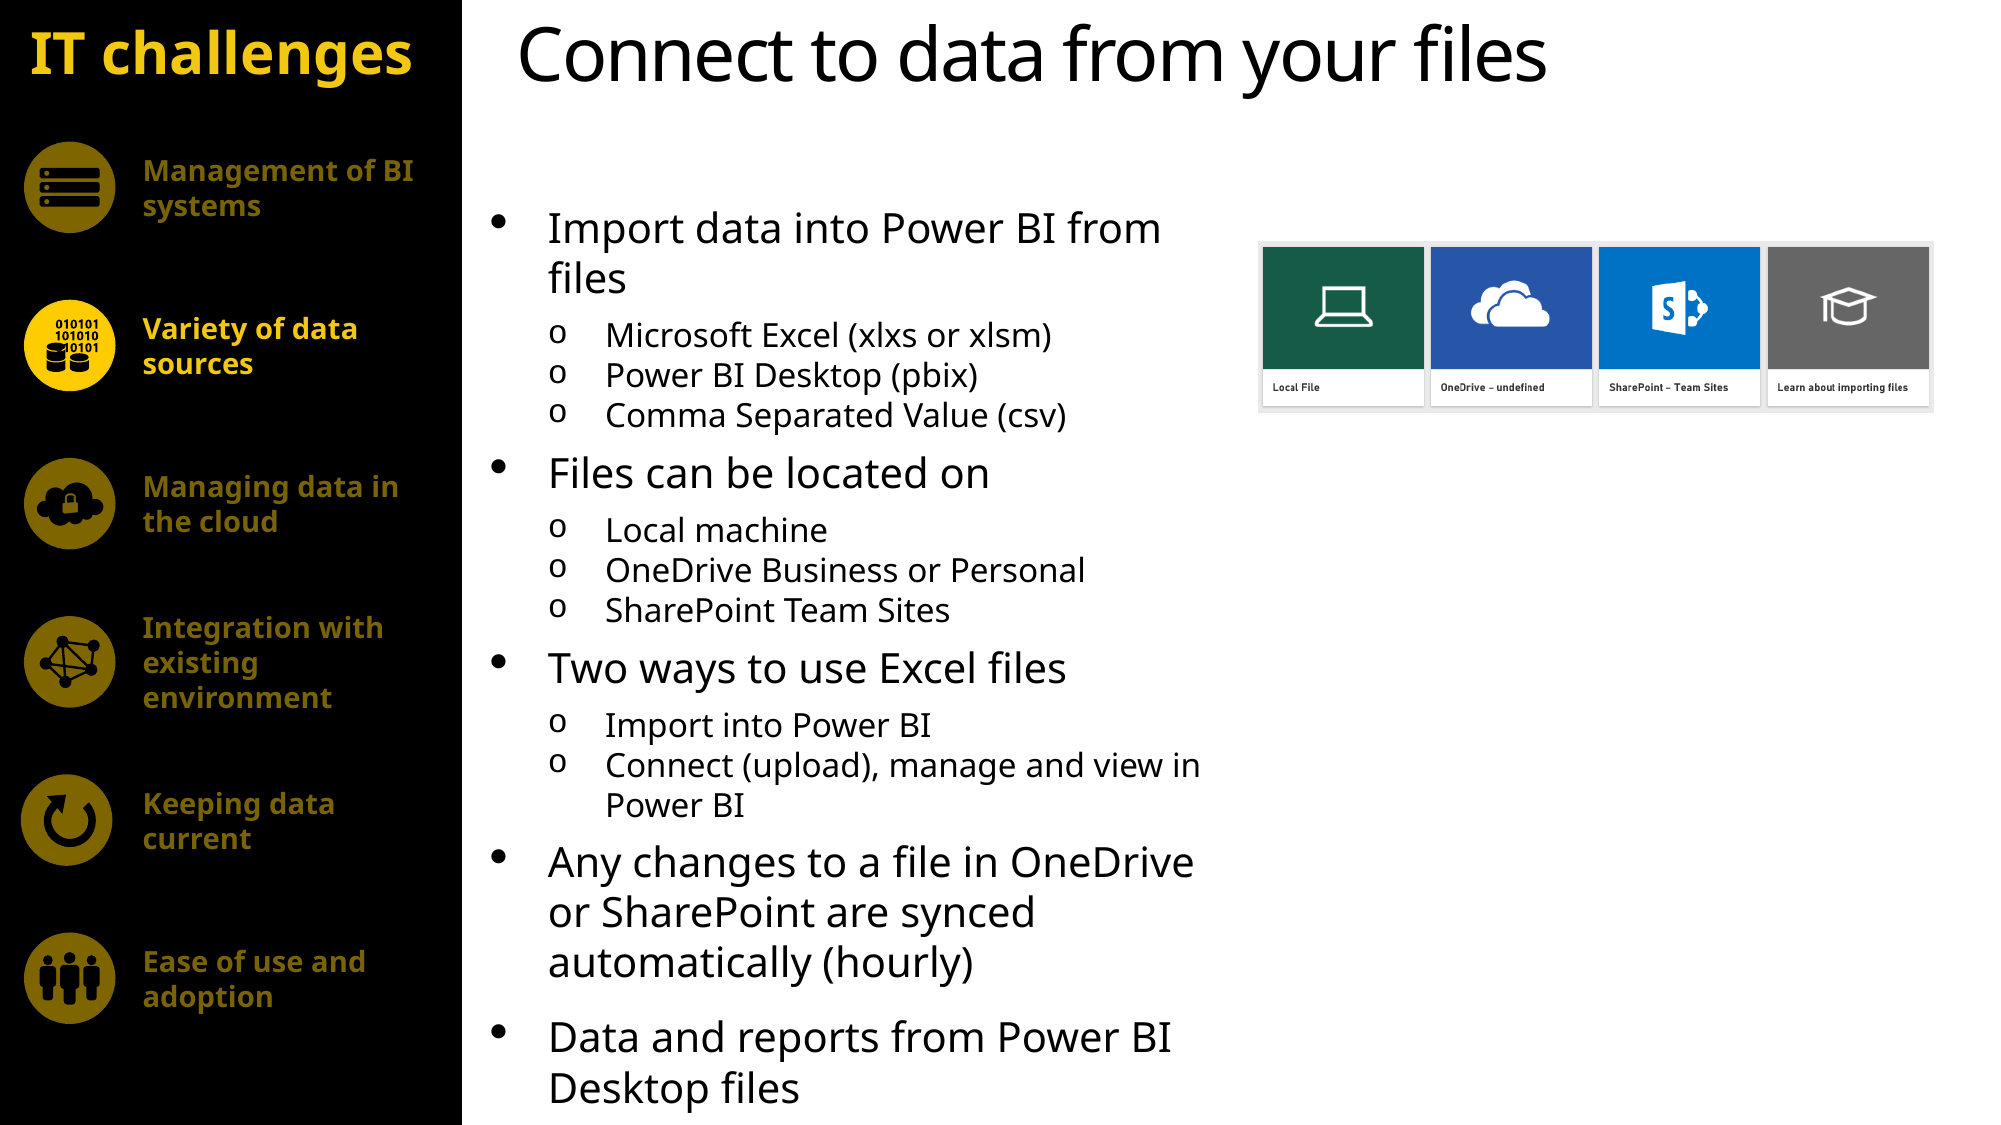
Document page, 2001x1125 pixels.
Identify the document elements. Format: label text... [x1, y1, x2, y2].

picture [1257, 241, 1934, 413]
text_box [0, 107, 458, 252]
text_box [0, 432, 463, 1125]
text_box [24, 932, 458, 1024]
text_box Connect to data from your files [489, 1, 1981, 111]
text_box Import data into Power BI from files Microsoft Excel (xlxs or xlsm) Power BI Desktop (pbix) Comma Separated Value (csv) Files can be located on Local machine OneDrive Business or Personal SharePoint Team Sites Two ways to use Excel files Import into Power BI Connect (upload), manage and view in Power BI Any changes to a file in OneDrive or SharePoint are synced automatically (hourly) Data and reports from Power BI Desktop files [476, 194, 1220, 1119]
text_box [24, 458, 458, 549]
text_box IT challenges [0, 0, 462, 111]
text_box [21, 774, 458, 866]
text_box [24, 142, 458, 233]
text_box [31, 465, 108, 542]
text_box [46, 319, 99, 373]
text_box [0, 0, 463, 432]
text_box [24, 616, 458, 708]
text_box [24, 300, 458, 391]
